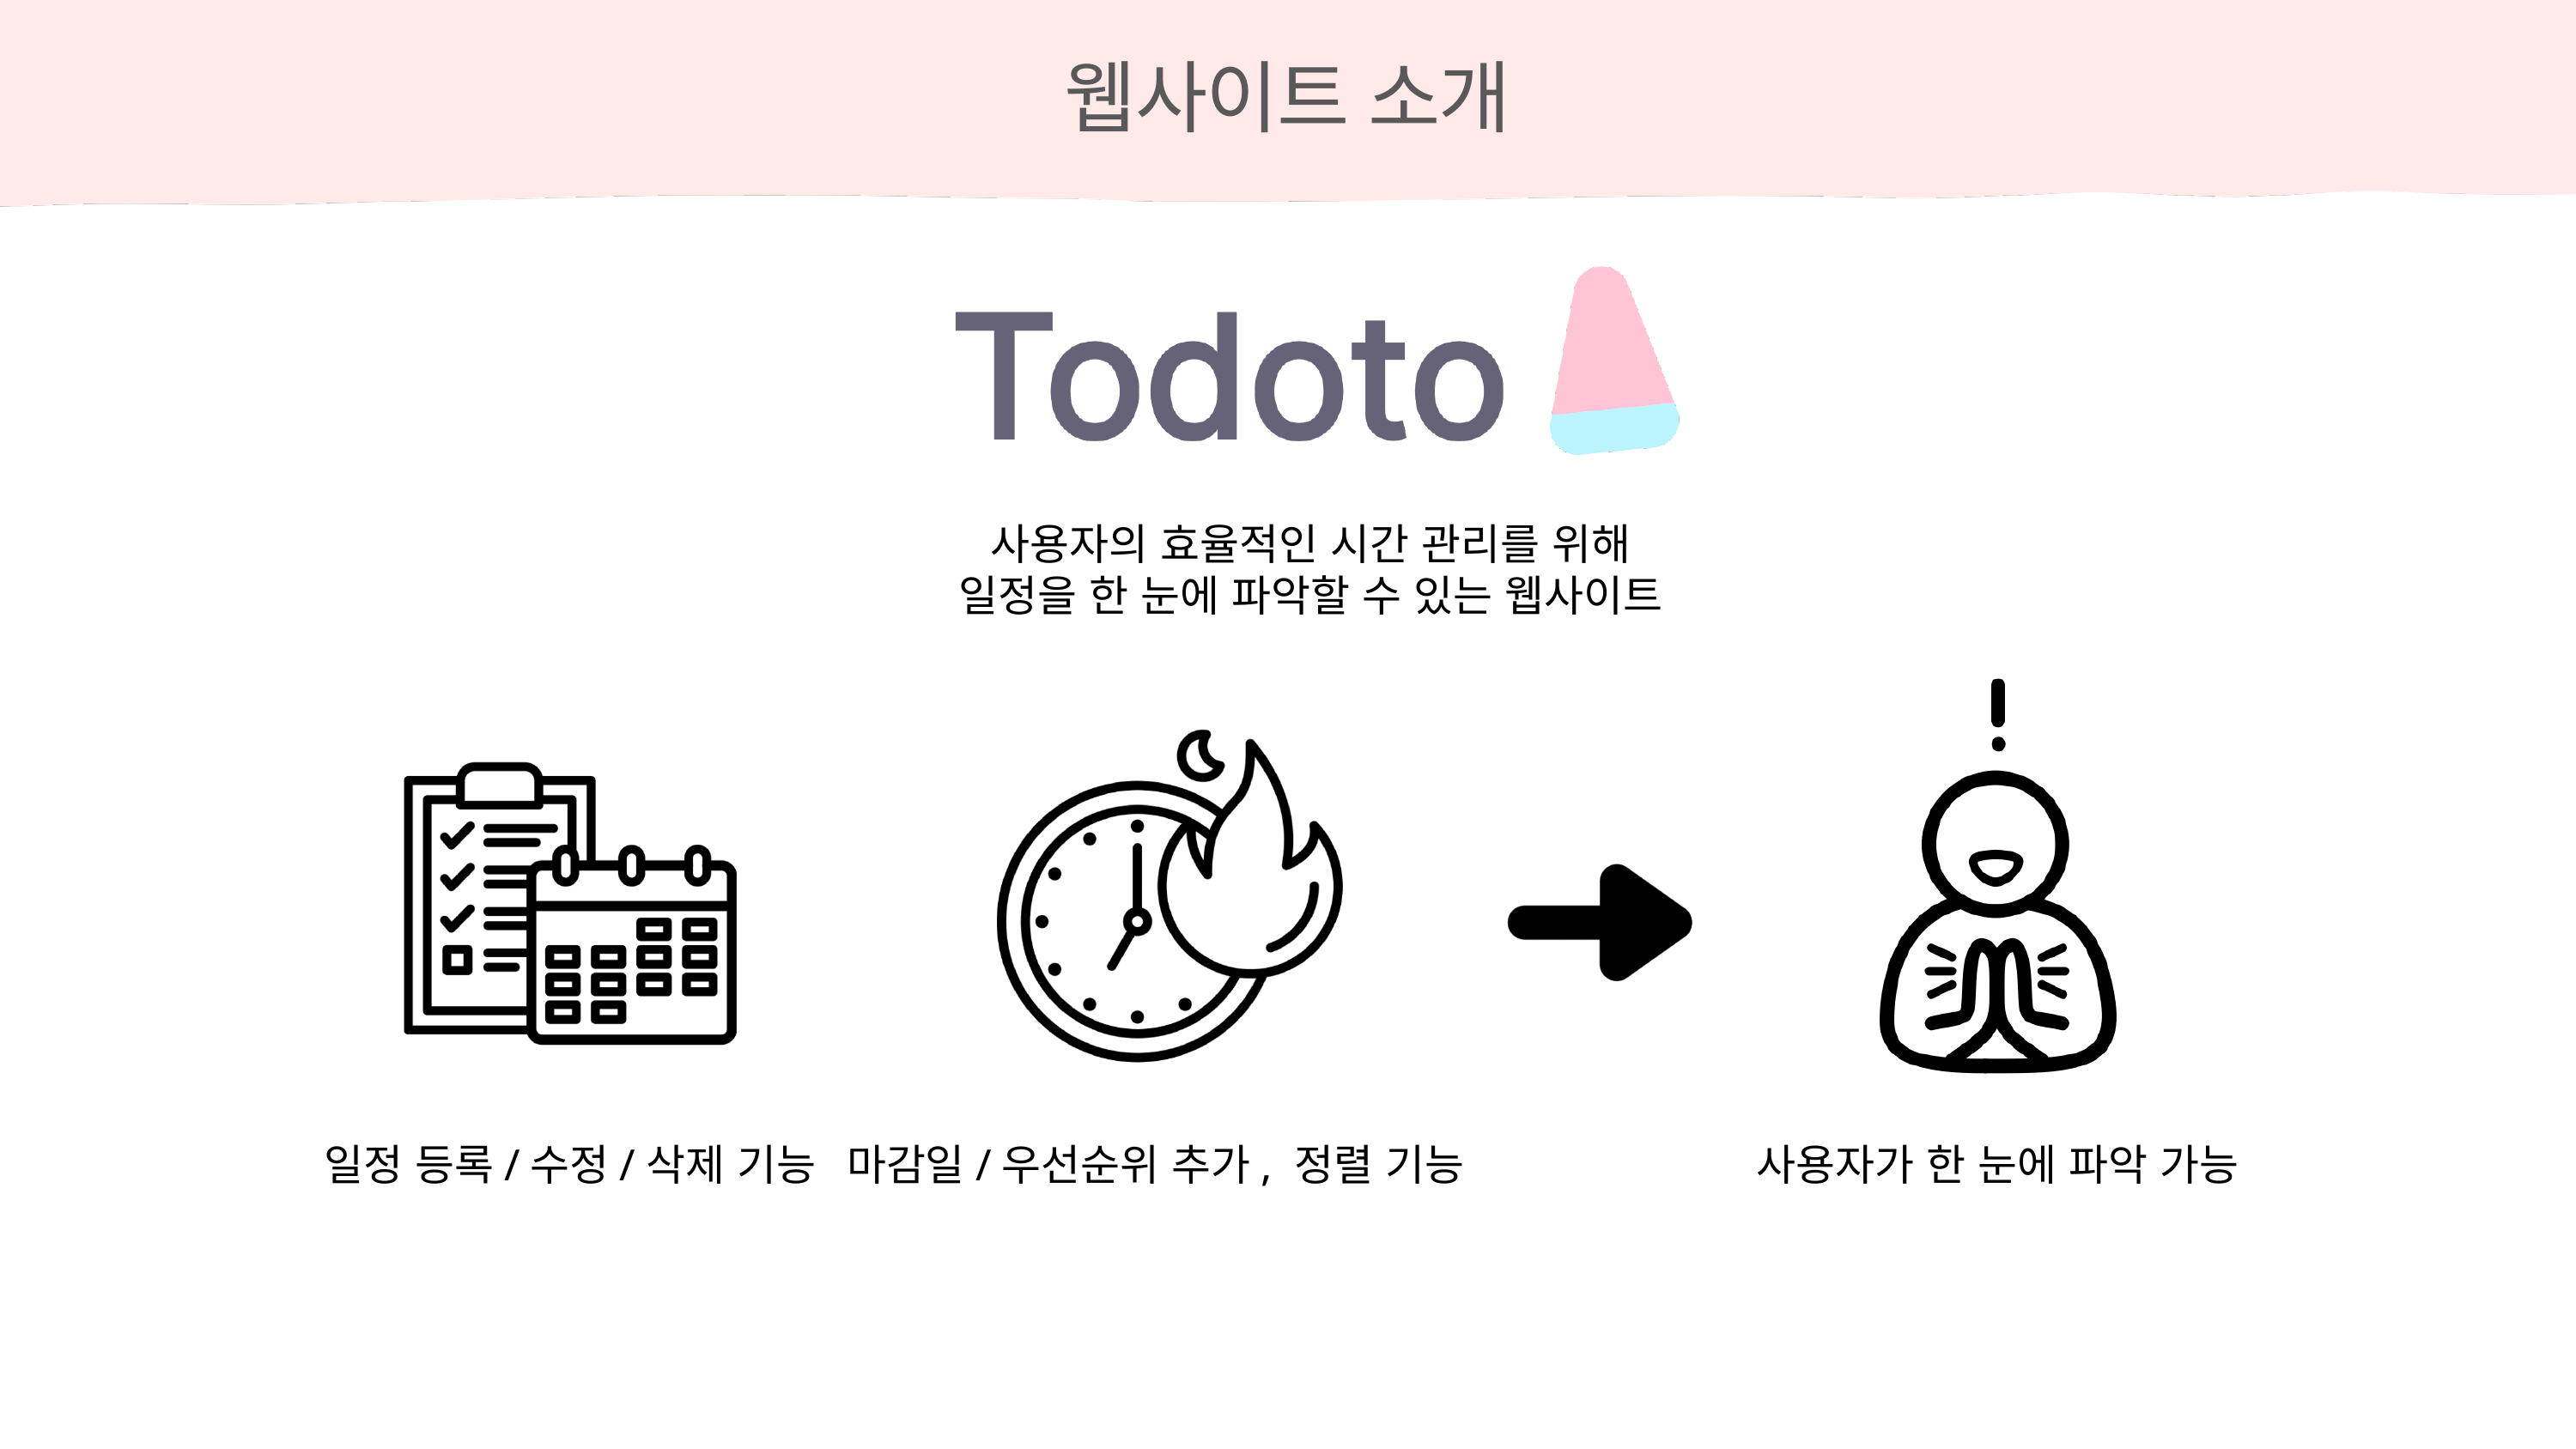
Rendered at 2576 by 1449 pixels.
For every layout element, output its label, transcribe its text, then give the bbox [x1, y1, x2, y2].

picture [968, 723, 1371, 1074]
text_box 사용자가 한 눈에 파악 가능 [1743, 1131, 2251, 1196]
picture [376, 737, 764, 1060]
picture [1485, 810, 1711, 1035]
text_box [0, 0, 2576, 207]
text_box 일정 등록/수정/삭제 기능 [311, 1131, 829, 1196]
text_box 사용자의 효율적인 시간 관리를 위해 일정을 한 눈에 파악할 수 있는 웹사이트 [945, 526, 1676, 627]
picture [1720, 637, 2276, 1100]
text_box 마감일/우선순위 추가, 정렬 기능 [834, 1131, 1477, 1196]
picture [815, 184, 1691, 520]
